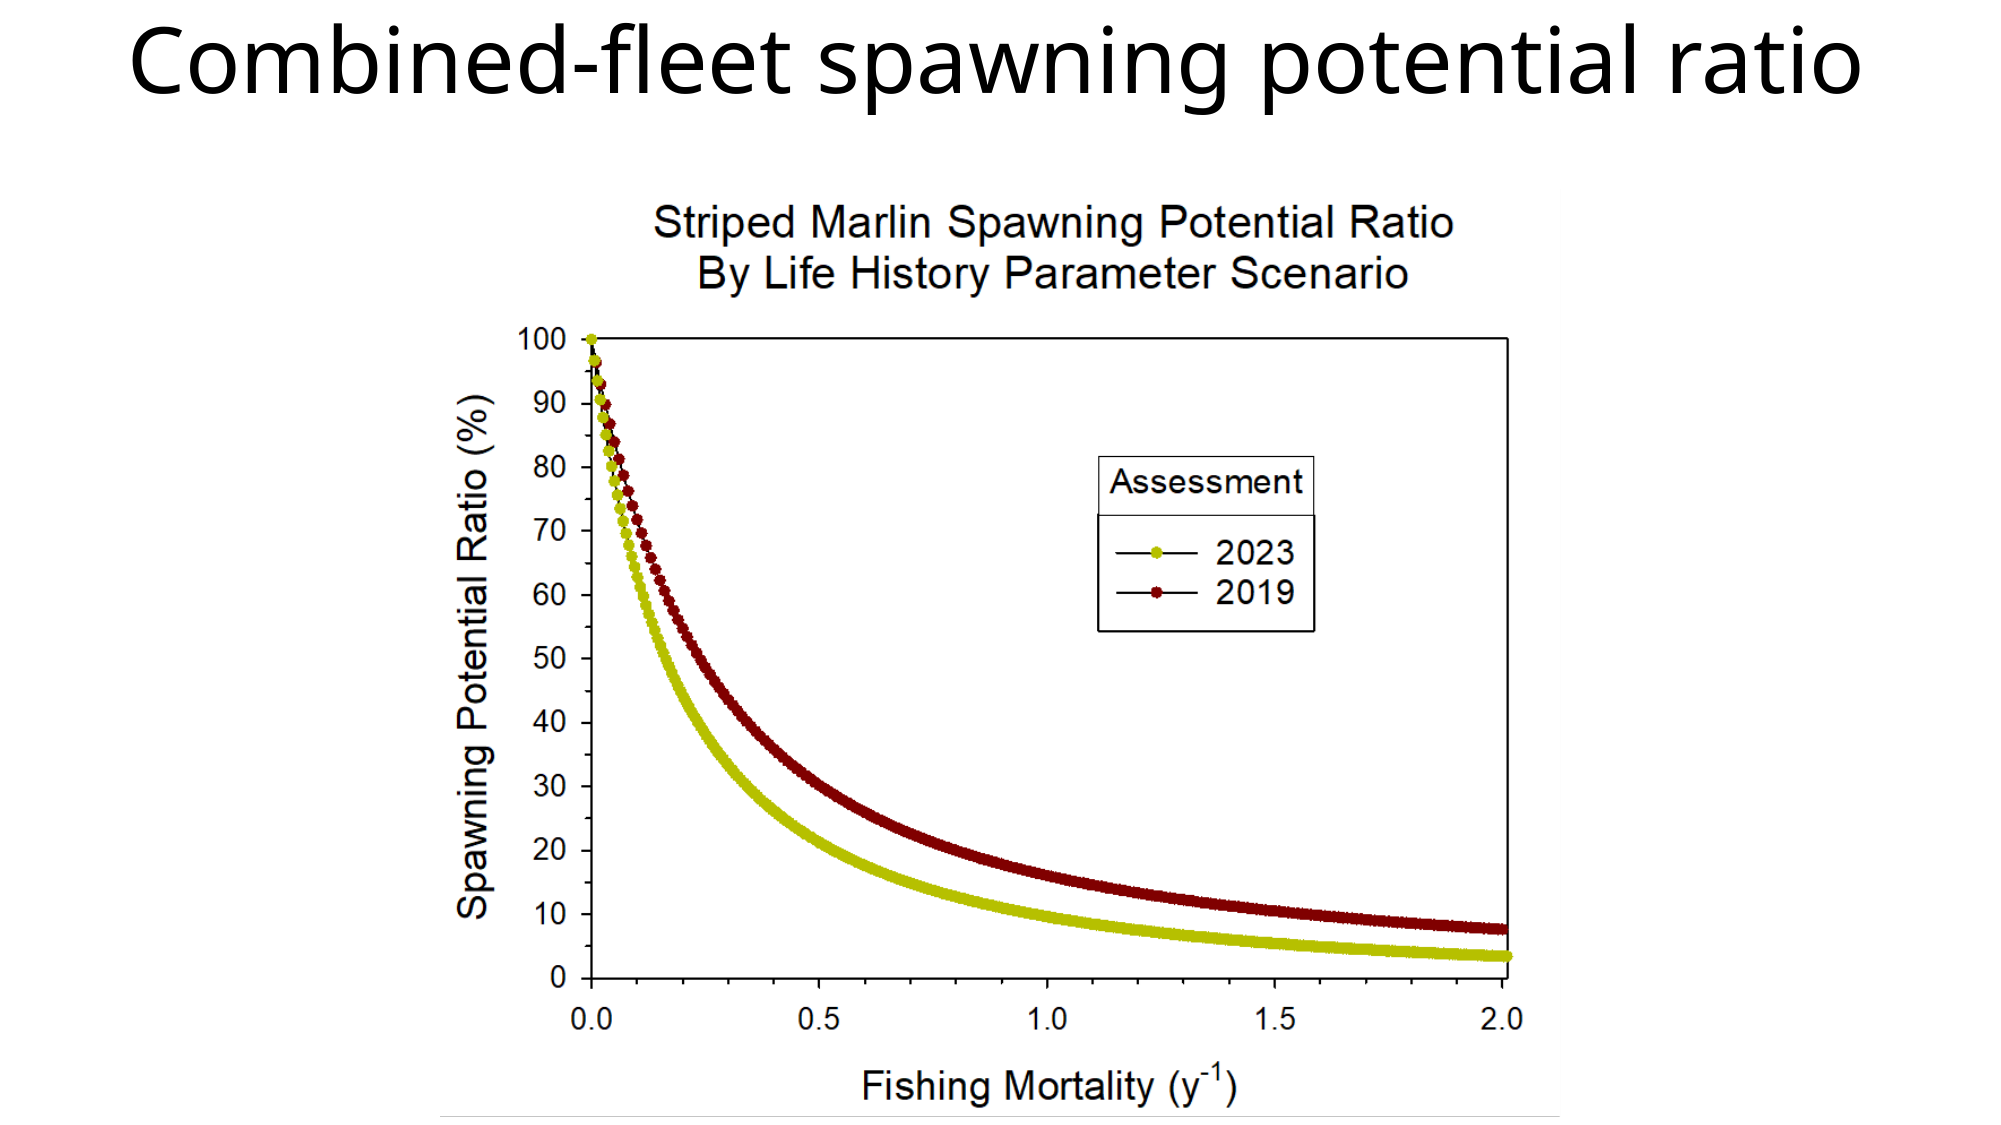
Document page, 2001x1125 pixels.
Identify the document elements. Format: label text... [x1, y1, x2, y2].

text_box Combined-fleet spawning potential ratio [80, 7, 1915, 126]
picture [438, 187, 1561, 1118]
